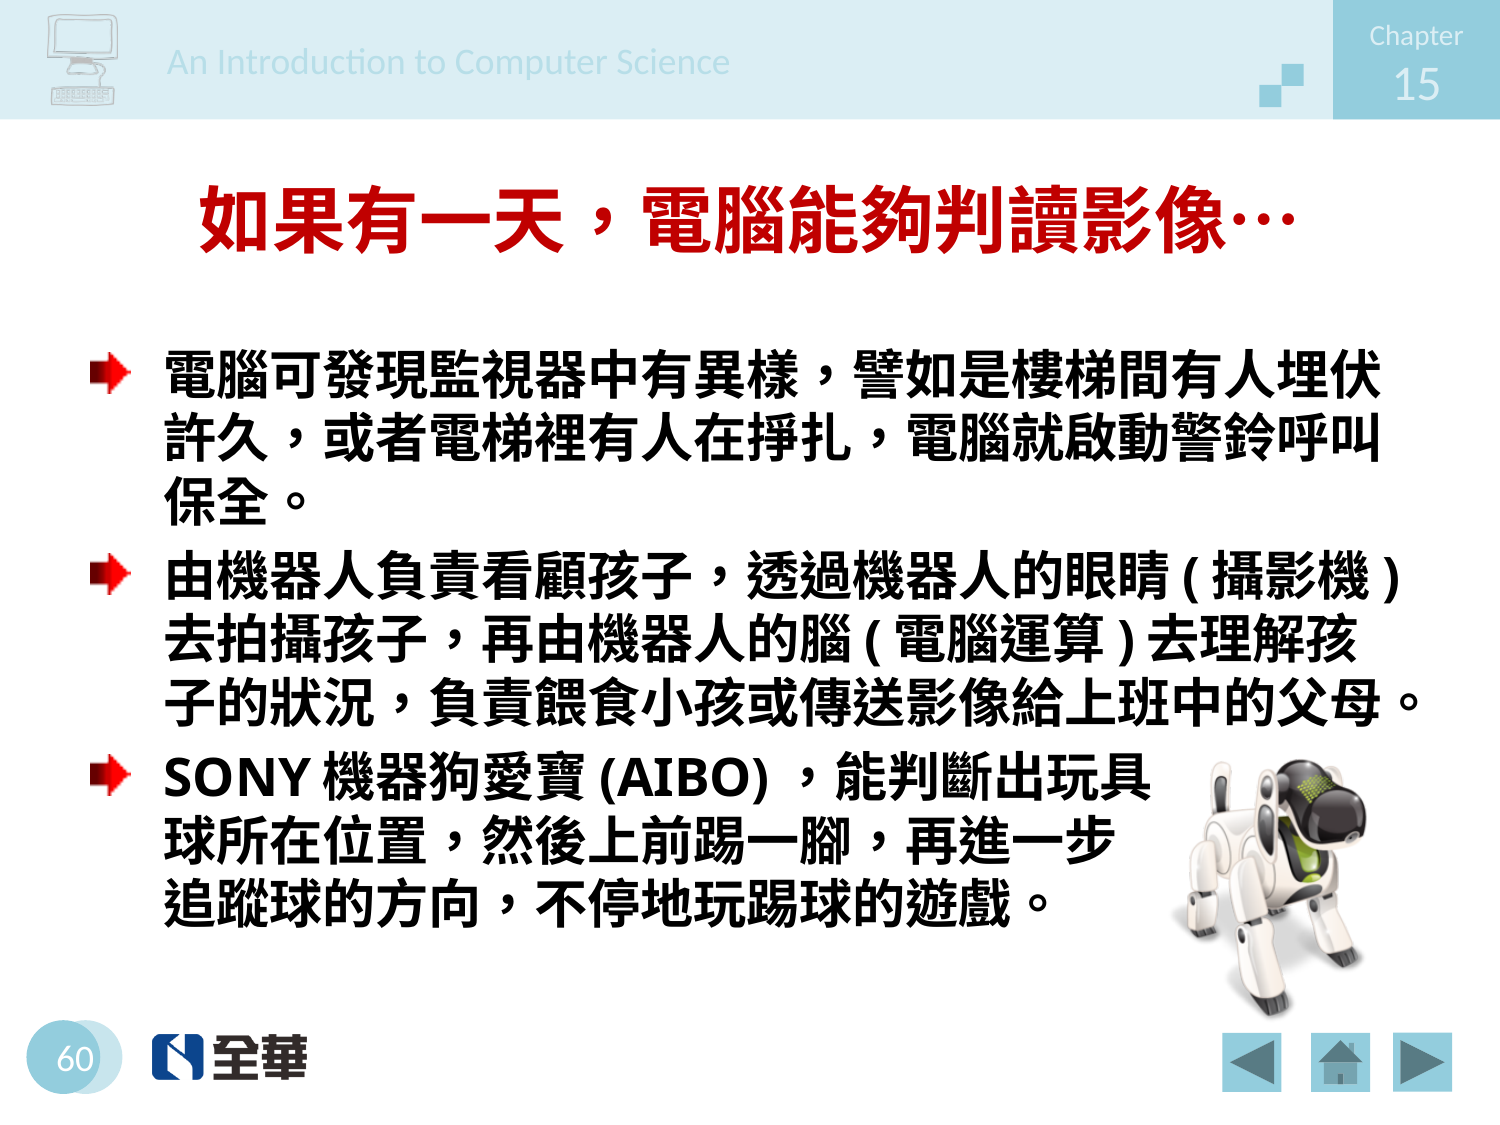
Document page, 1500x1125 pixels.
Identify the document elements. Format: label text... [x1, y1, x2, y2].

title 如果有一天，電腦能夠判讀影像… [75, 138, 1425, 297]
picture [90, 352, 131, 394]
picture [90, 553, 131, 595]
picture [47, 14, 118, 106]
picture [152, 1034, 307, 1080]
picture [1142, 745, 1425, 1028]
list 電腦可發現監視器中有異樣，譬如是樓梯間有人埋伏許久，或者電梯裡有人在掙扎，電腦就啟動警鈴呼叫保全。 由機器人負責看顧孩子，透過機器人的眼睛(攝影機)去拍攝孩子，再由機器人的腦(電腦運算)去理解孩子的狀況，負責餵食小孩或傳送影像給上班中的父母。 SONY機器狗愛寶(AIBO)，能判斷出玩具 球所在位置，然後上前踢一腳，再進一步 追蹤球的方向，不停地玩踢球的遊戲。 [75, 333, 1425, 1005]
picture [90, 754, 131, 796]
